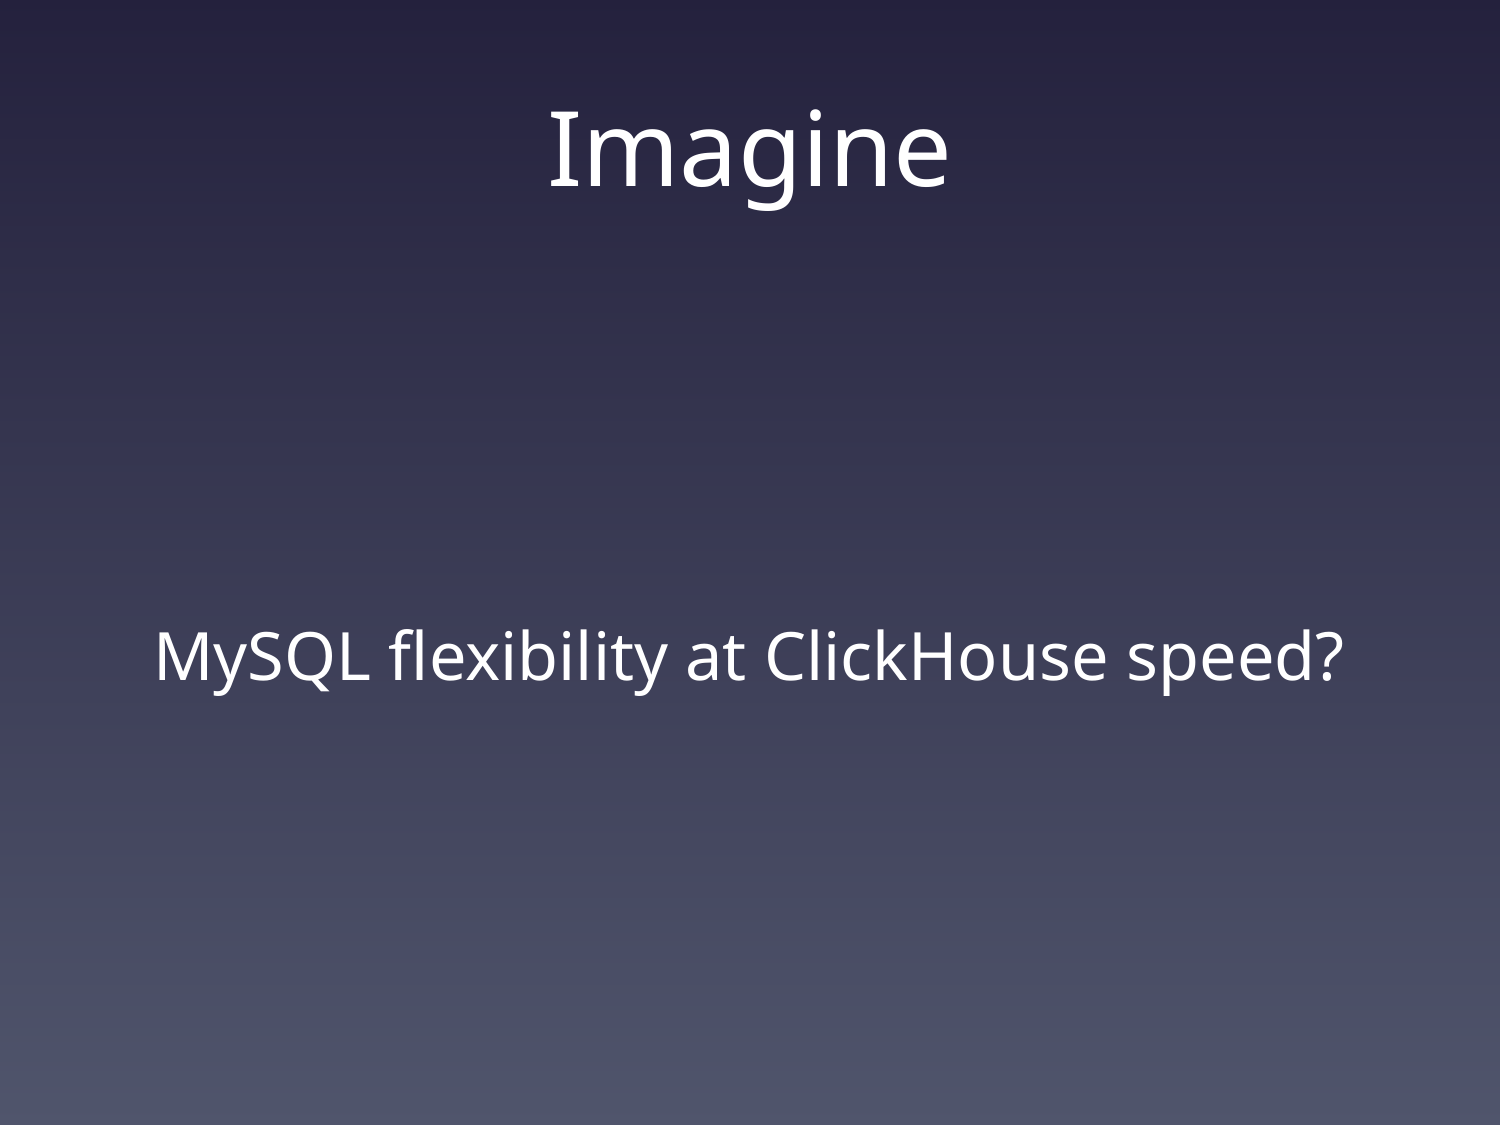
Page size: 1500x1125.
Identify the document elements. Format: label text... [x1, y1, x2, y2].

title Imagine [75, 75, 1425, 262]
list MySQL flexibility at ClickHouse speed? [75, 262, 1425, 1005]
